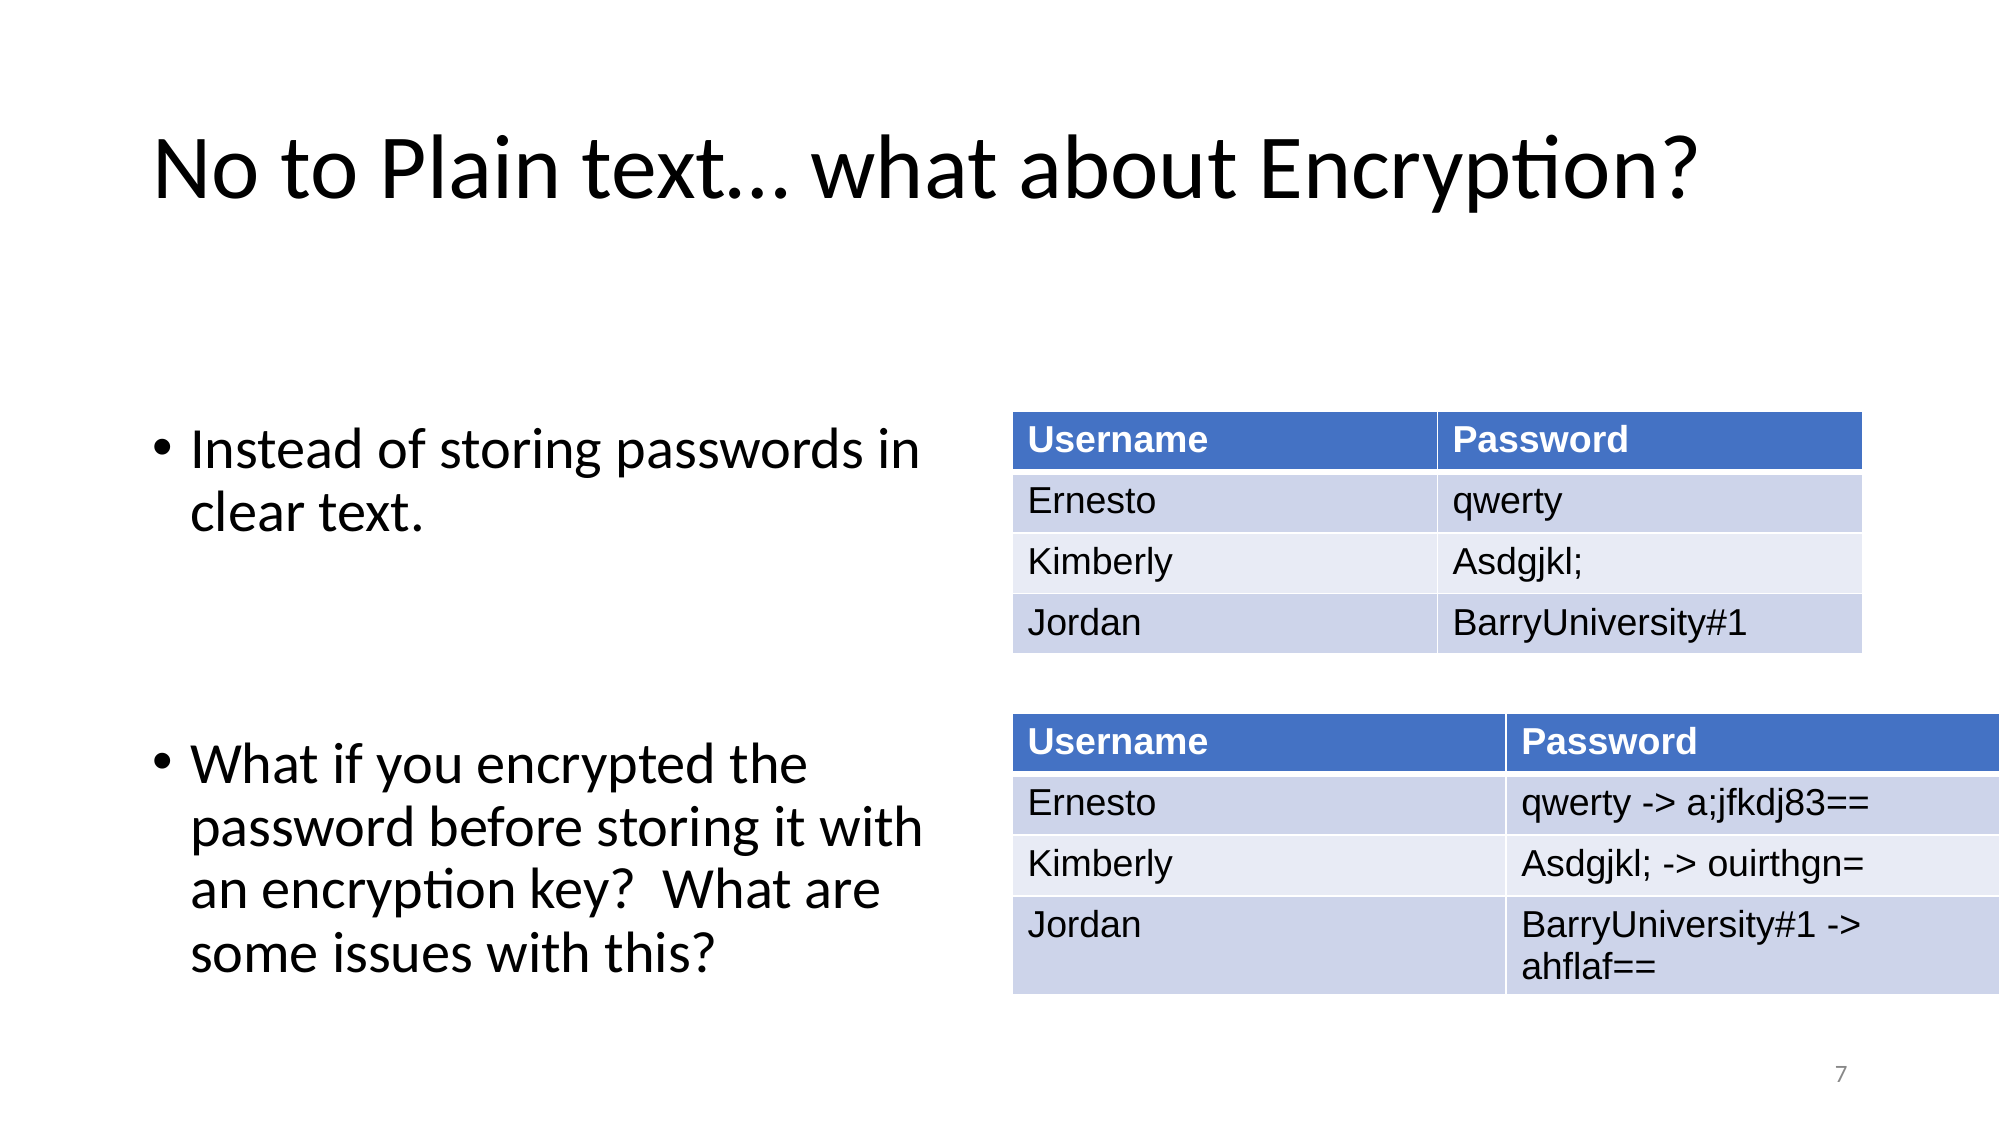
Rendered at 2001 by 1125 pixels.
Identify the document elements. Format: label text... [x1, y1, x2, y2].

table_cell Asdgjkl; [1438, 534, 1862, 593]
table_header Password [1507, 714, 1999, 771]
table_cell BarryUniversity#1 [1438, 594, 1862, 653]
table_header Username [1013, 412, 1437, 469]
table_header Username [1013, 714, 1505, 771]
title No to Plain text… what about Encryption? [137, 59, 1863, 278]
table_cell Kimberly [1013, 534, 1437, 593]
table_cell Ernesto [1013, 475, 1437, 532]
table_cell qwerty -> a;jfkdj83== [1507, 777, 1999, 834]
table_cell Kimberly [1013, 836, 1505, 895]
table_cell Jordan [1013, 594, 1437, 653]
list Instead of storing passwords in clear text. What if you encrypted the password before storing it with an encryption key? What are some issues with this? [137, 410, 984, 1016]
table_cell Ernesto [1013, 777, 1505, 834]
table_header Password [1438, 412, 1862, 469]
table_cell BarryUniversity#1 -> ahflaf== [1507, 897, 1999, 994]
slide_number ‹#› [1412, 1042, 1863, 1103]
table_cell qwerty [1438, 475, 1862, 532]
table_cell Asdgjkl; -> ouirthgn= [1507, 836, 1999, 895]
table_cell Jordan [1013, 897, 1505, 994]
